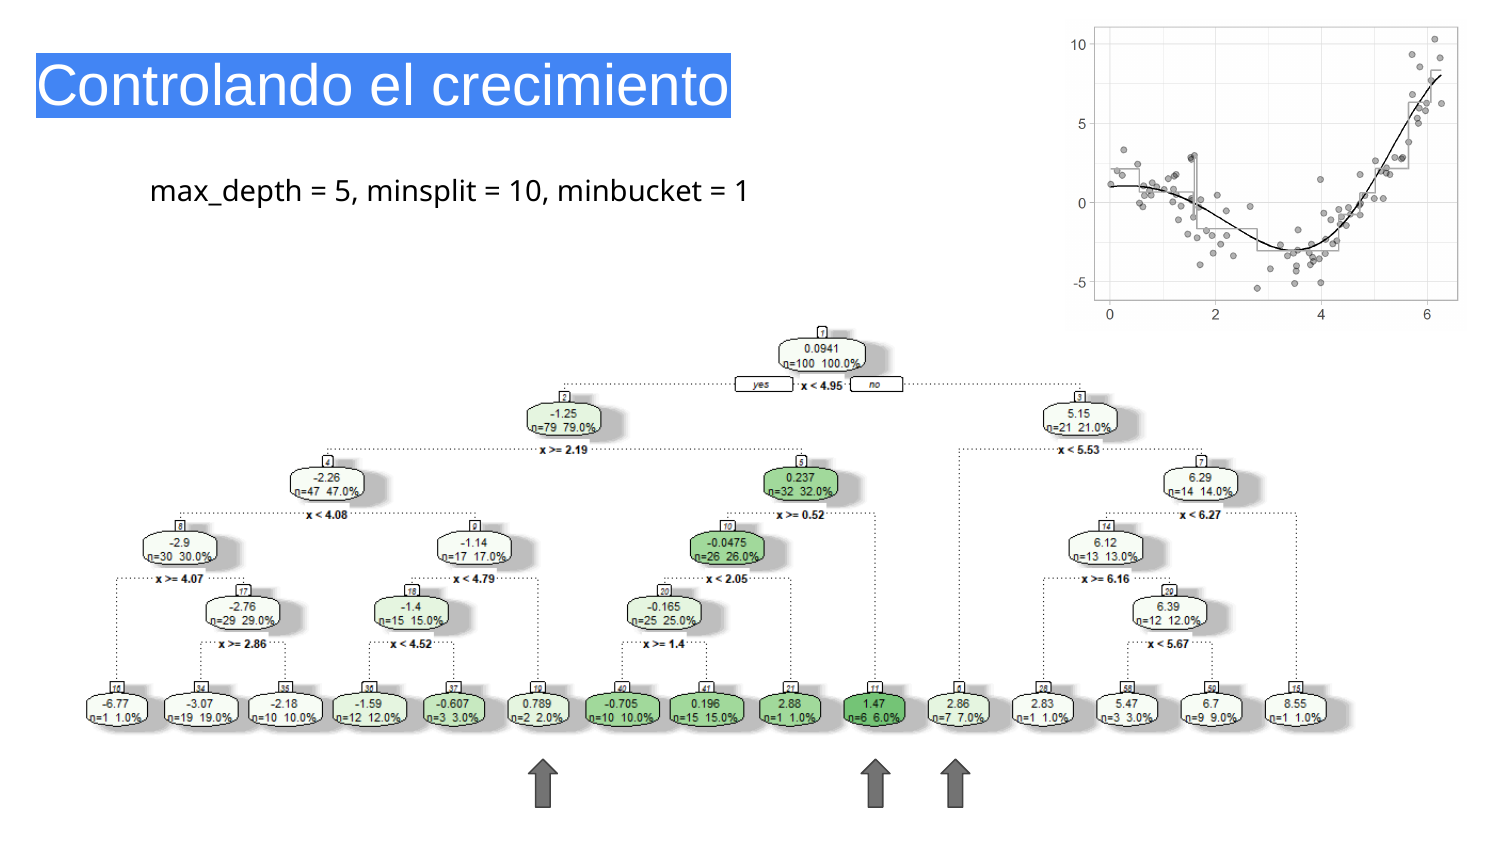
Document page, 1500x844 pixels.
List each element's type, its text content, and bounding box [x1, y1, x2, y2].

title Controlando el crecimiento [21, 19, 1064, 132]
picture [68, 19, 1467, 814]
text_box max_depth = 5, minsplit = 10, minbucket = 1 [134, 157, 1060, 223]
